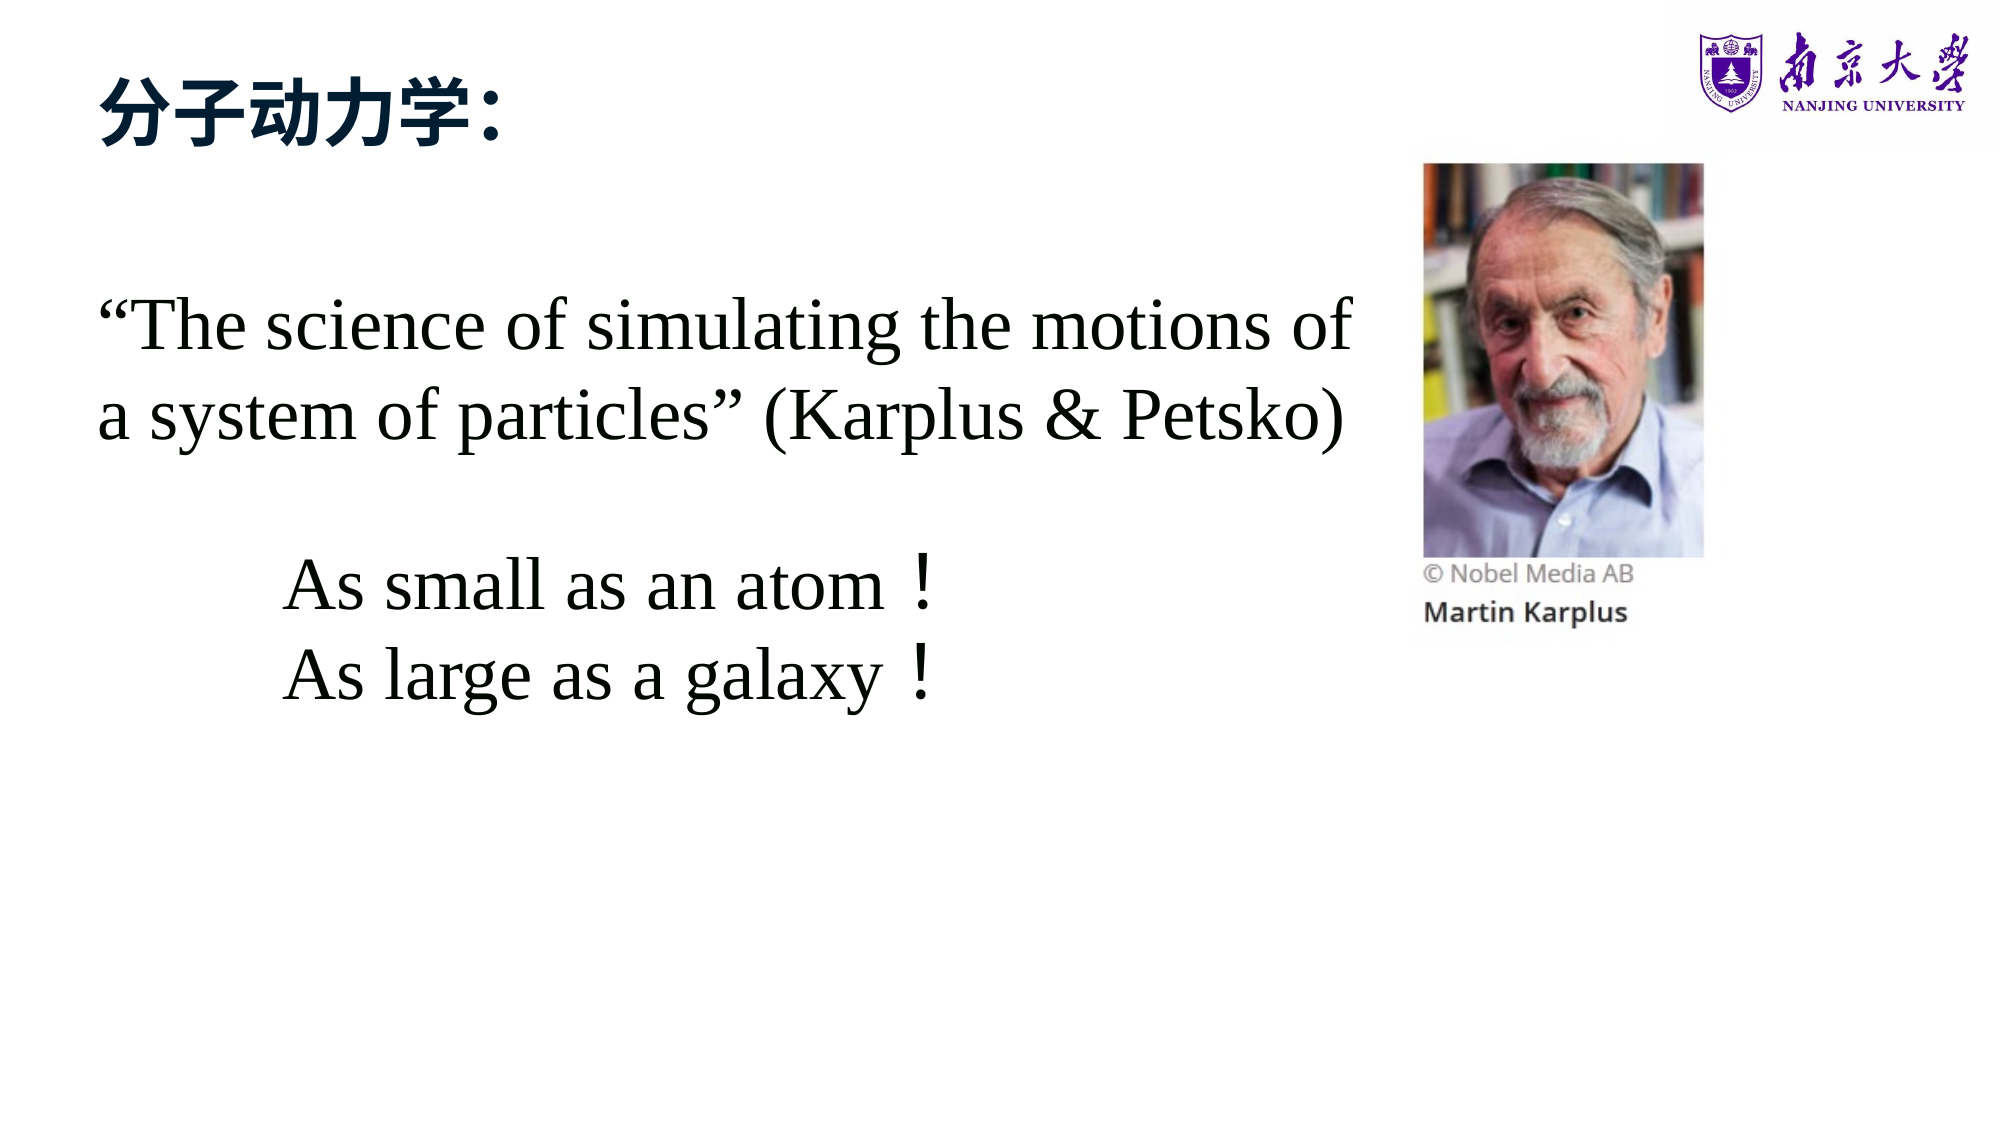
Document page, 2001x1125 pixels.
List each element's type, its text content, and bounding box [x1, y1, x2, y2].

text_box As small as an atom！ As large as a galaxy！ [267, 527, 1083, 722]
picture [1413, 0, 2000, 680]
text_box 分子动力学： [90, 57, 637, 163]
list “The science of simulating the motions of a system of particles” (Karplus & Petsko) [82, 267, 1405, 468]
